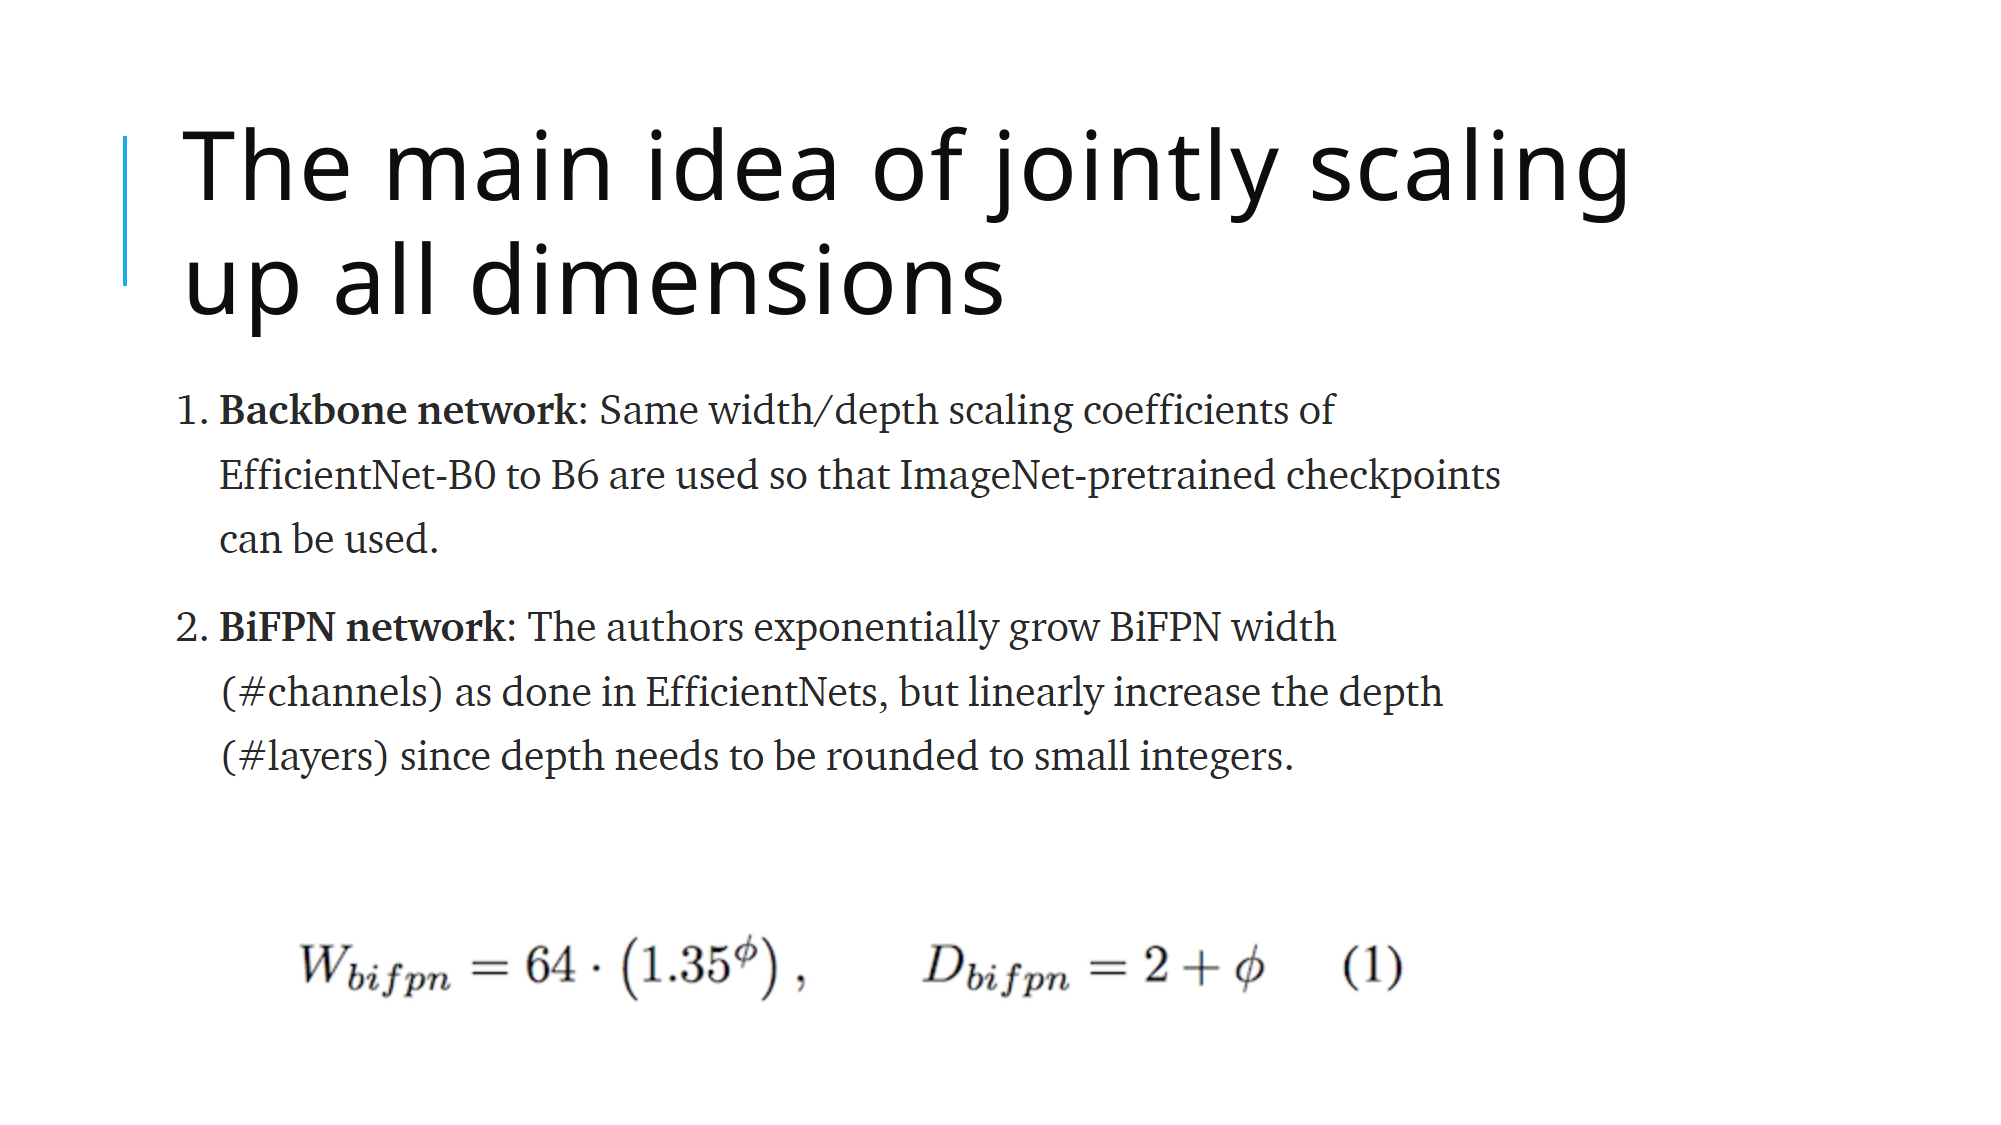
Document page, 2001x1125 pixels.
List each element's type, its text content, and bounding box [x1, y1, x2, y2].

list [167, 371, 1533, 1125]
title The main idea of jointly scaling up all dimensions [168, 96, 1763, 342]
